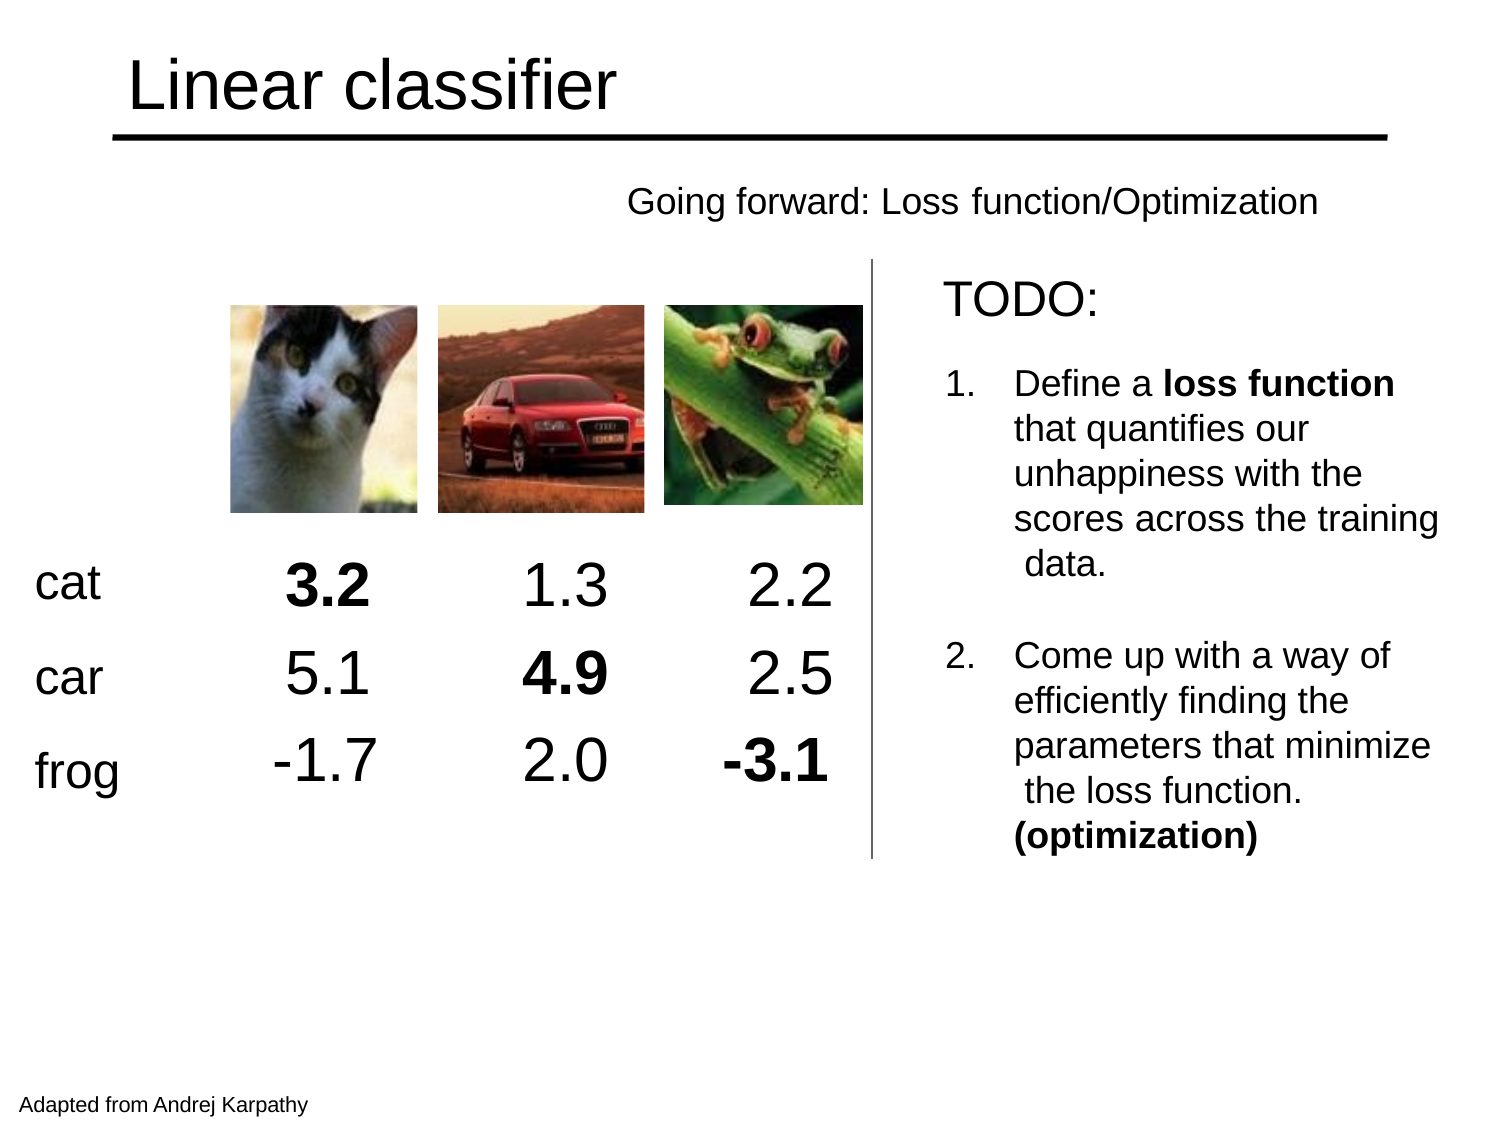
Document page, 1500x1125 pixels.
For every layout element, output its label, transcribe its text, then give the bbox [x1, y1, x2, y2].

text_box 2. Come up with a way of efficiently finding the parameters that minimize the loss function. (optimization) [943, 631, 1437, 857]
text_box Adapted from Andrej Karpathy [4, 1083, 324, 1125]
text_box TODO: [940, 266, 1103, 327]
text_box 3.2 5.1 -1.7 [270, 544, 383, 795]
text_box [438, 305, 645, 513]
text_box 2.2 2.5 -3.1 [720, 544, 837, 795]
text_box Going forward: Loss function/Optimization [624, 177, 1325, 223]
text_box [230, 305, 418, 513]
title Linear classifier [112, 12, 1388, 151]
text_box 1. Define a loss function that quantifies our unhappiness with the scores across the training data. [943, 359, 1444, 585]
text_box cat car frog [32, 514, 123, 800]
text_box 1.3 4.9 2.0 [520, 544, 612, 795]
text_box [664, 305, 863, 505]
